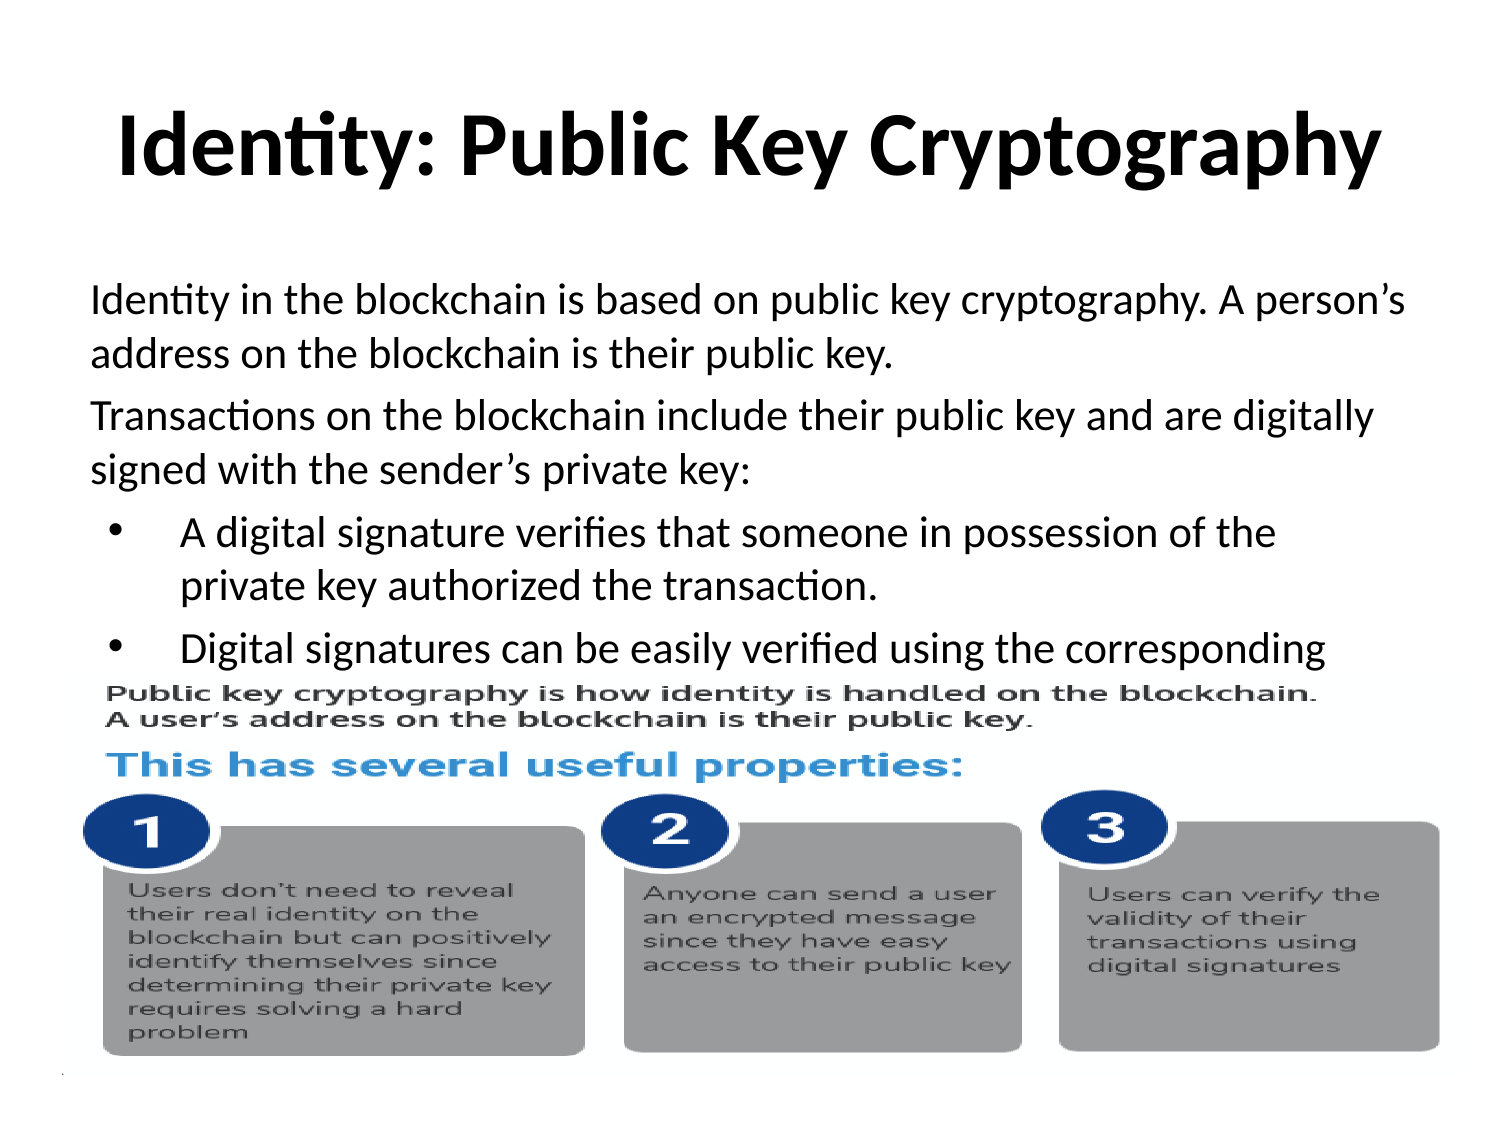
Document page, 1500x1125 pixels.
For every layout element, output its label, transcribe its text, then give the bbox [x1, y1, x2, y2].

title Identity: Public Key Cryptography [75, 45, 1425, 233]
picture [62, 674, 1463, 1076]
list Identity in the blockchain is based on public key cryptography. A person’s address on the blockchain is their public key. Transactions on the blockchain include their public key and are digitally signed with the sender’s private key: A digital signature verifies that someone in possession of the private key authorized the transaction. Digital signatures can be easily verified using the corresponding public key, which is included in the transaction. [75, 262, 1425, 673]
